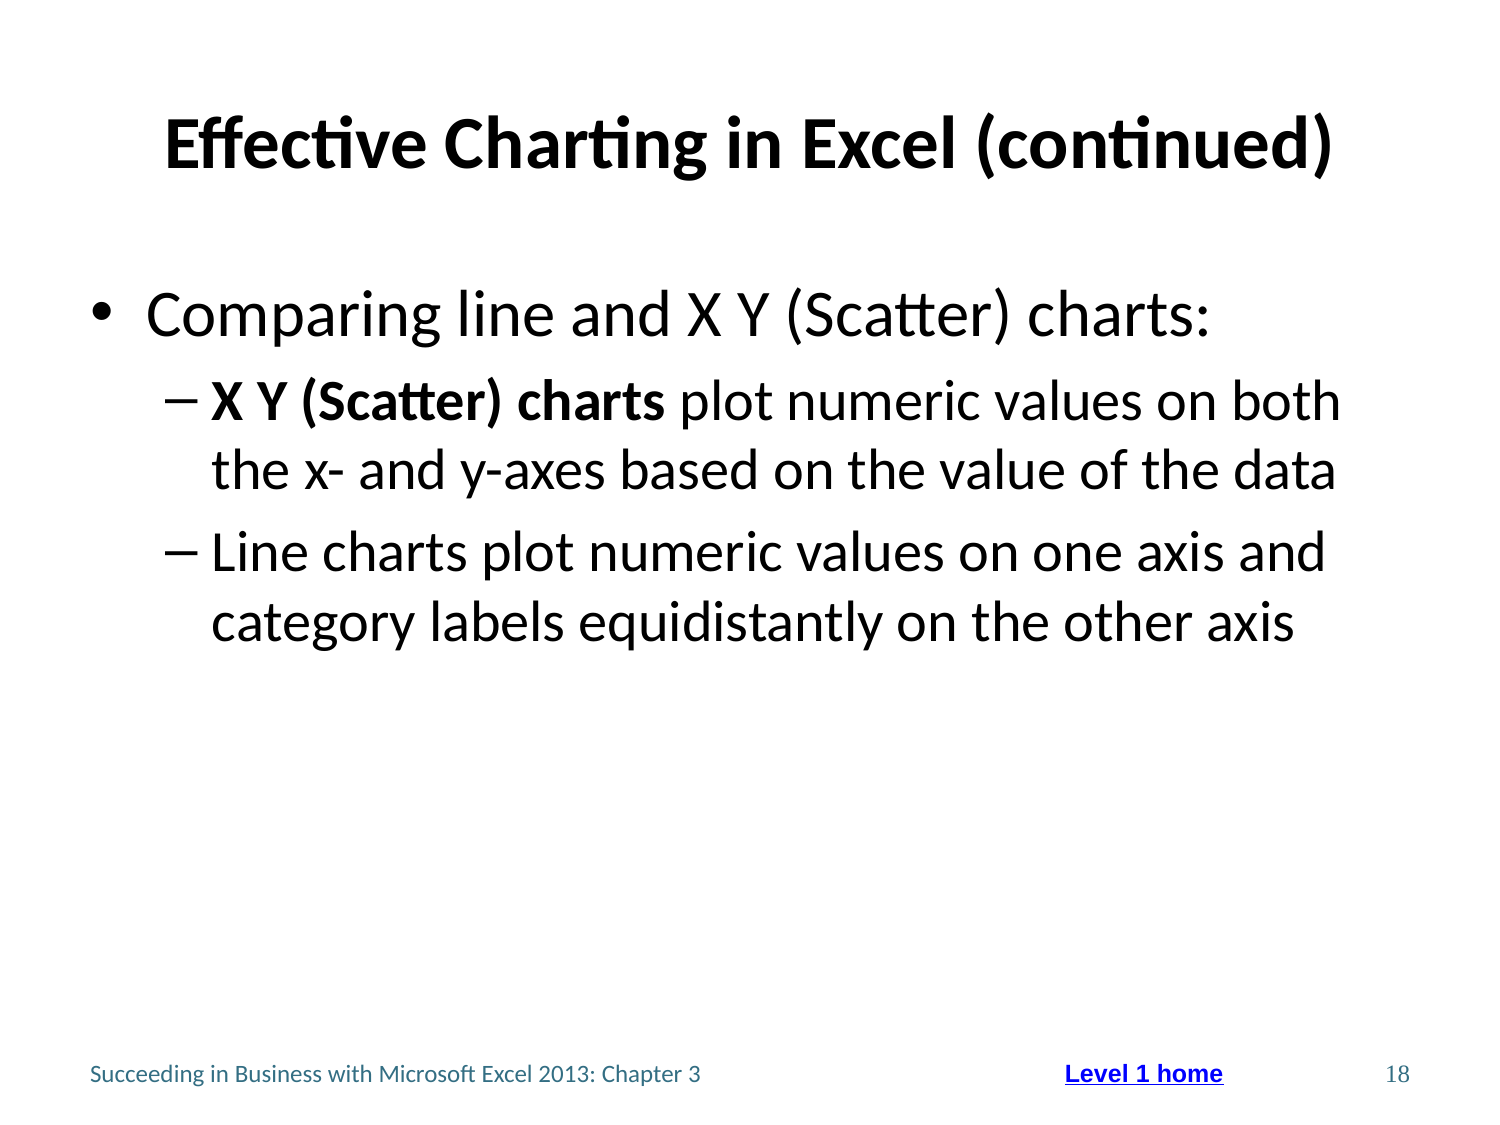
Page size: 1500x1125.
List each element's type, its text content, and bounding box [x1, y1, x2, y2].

list Comparing line and X Y (Scatter) charts: X Y (Scatter) charts plot numeric values on both the x- and y-axes based on the value of the data Line charts plot numeric values on one axis and category labels equidistantly on the other axis [75, 262, 1425, 1005]
title Effective Charting in Excel (continued) [75, 45, 1425, 233]
slide_number 18 [1074, 1042, 1425, 1103]
text_box [112, 350, 1388, 1000]
footer Succeeding in Business with Microsoft Excel 2013: Chapter 3 [75, 1042, 963, 1103]
text_box Level 1 home [1049, 1050, 1288, 1095]
